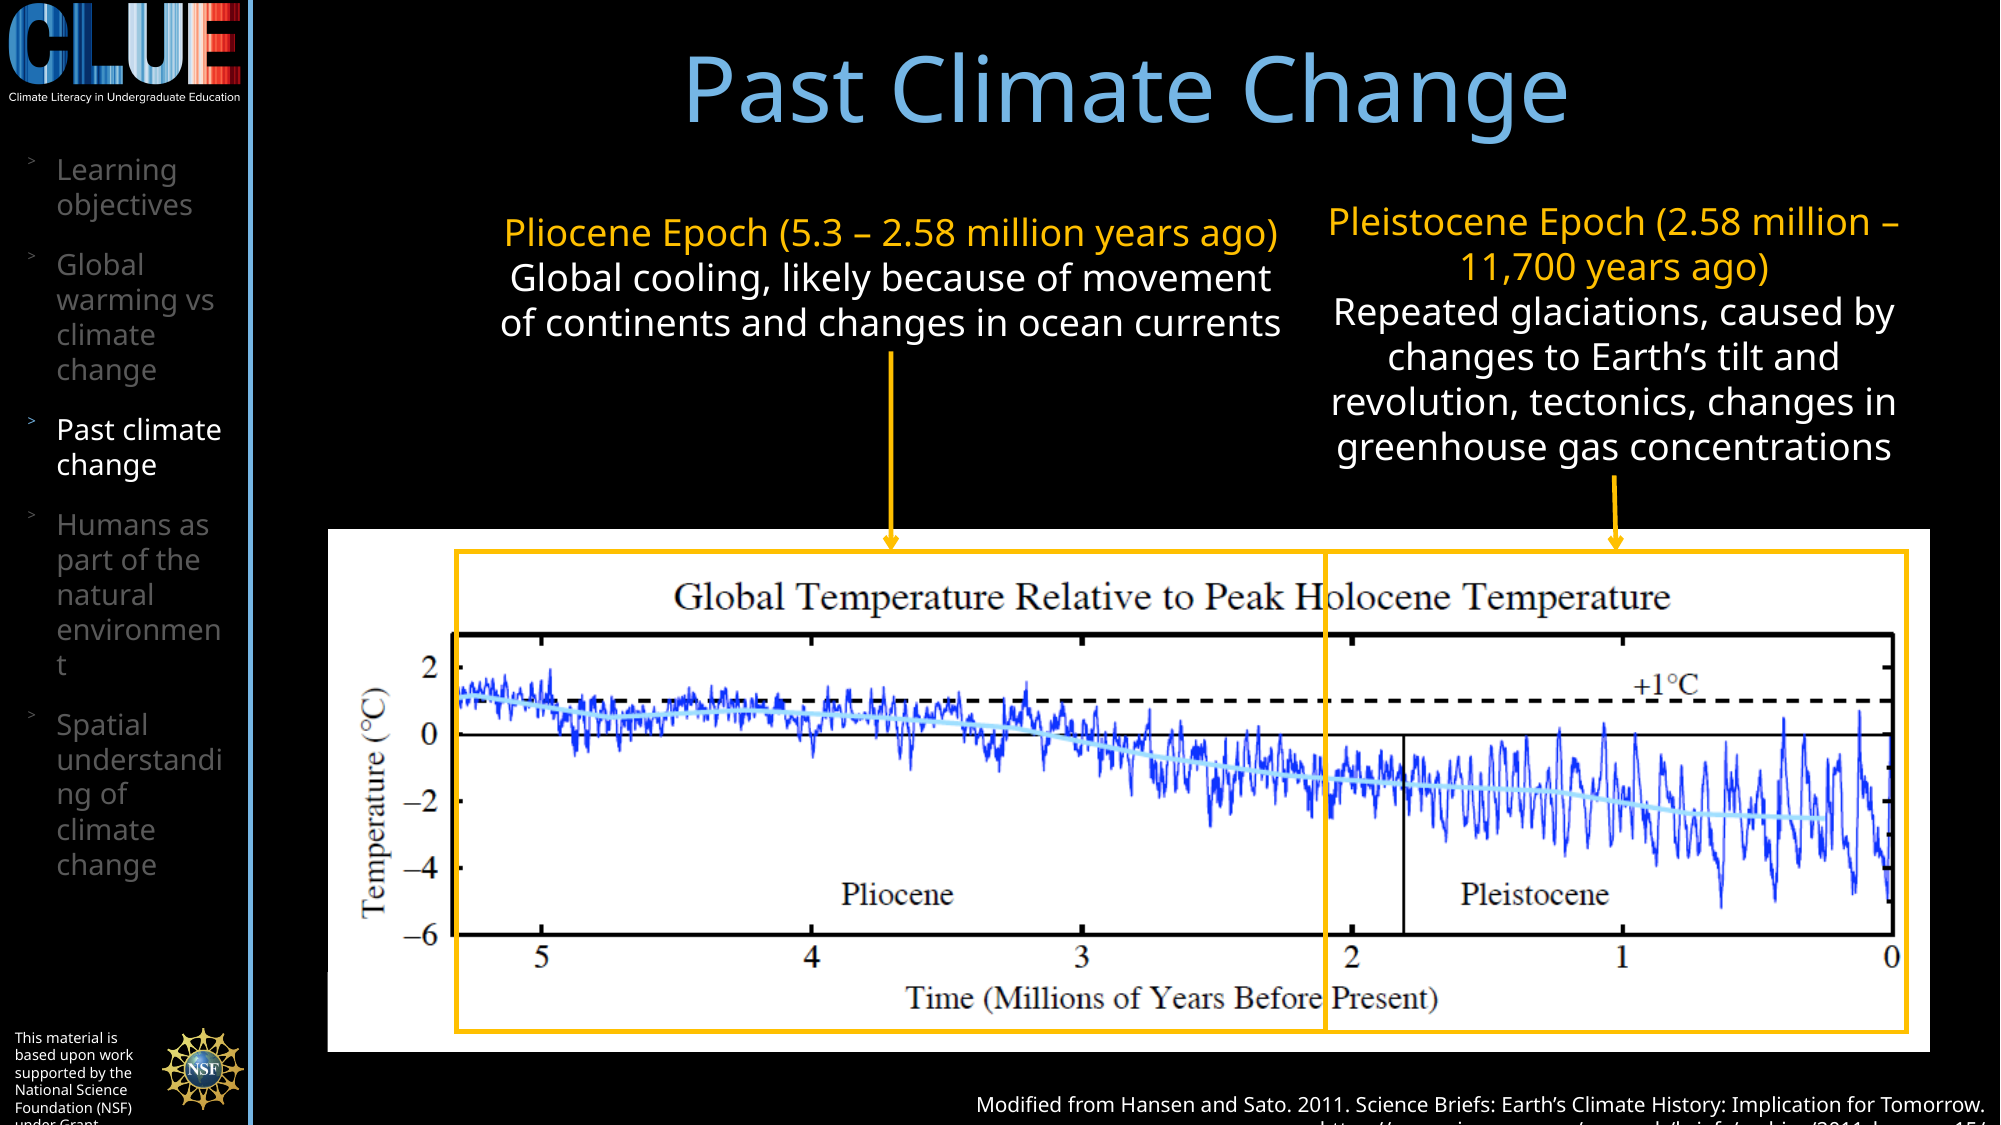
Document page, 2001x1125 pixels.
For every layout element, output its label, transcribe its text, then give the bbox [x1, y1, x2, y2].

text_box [456, 201, 1307, 1032]
title Past Climate Change [279, 0, 1974, 202]
picture [162, 1028, 244, 1110]
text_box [1307, 190, 1922, 1032]
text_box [327, 529, 1930, 1052]
picture [3, 0, 244, 107]
text_box Modified from Hansen and Sato. 2011. Science Briefs: Earth’s Climate History: Implication for Tomorrow. https://www.giss.nasa.gov/research/briefs/archive/2011_hansen_15/ [456, 1084, 2000, 1125]
text_box Learning objectives Global warming vs climate change Past climate change Humans as part of the natural environment Spatial understanding of climate change [12, 144, 246, 1009]
